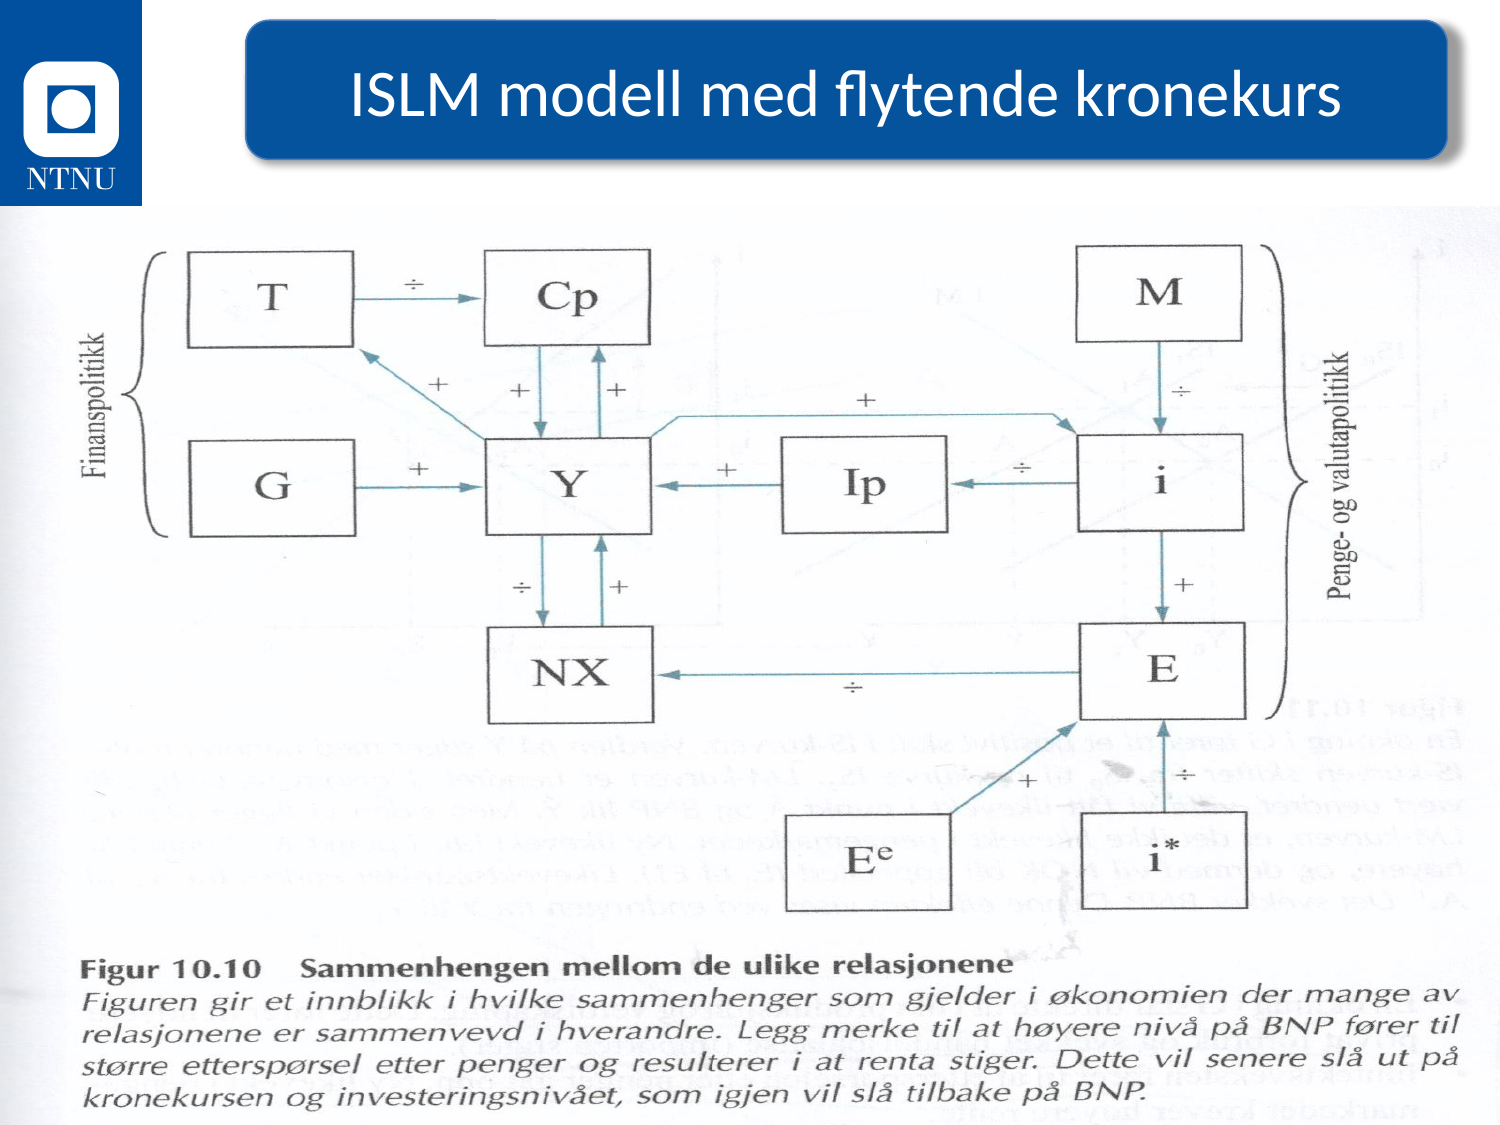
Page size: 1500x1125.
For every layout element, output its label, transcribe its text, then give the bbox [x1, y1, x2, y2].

text_box ISLM modell med flytende kronekurs [244, 19, 1449, 161]
picture [0, 0, 1500, 1125]
